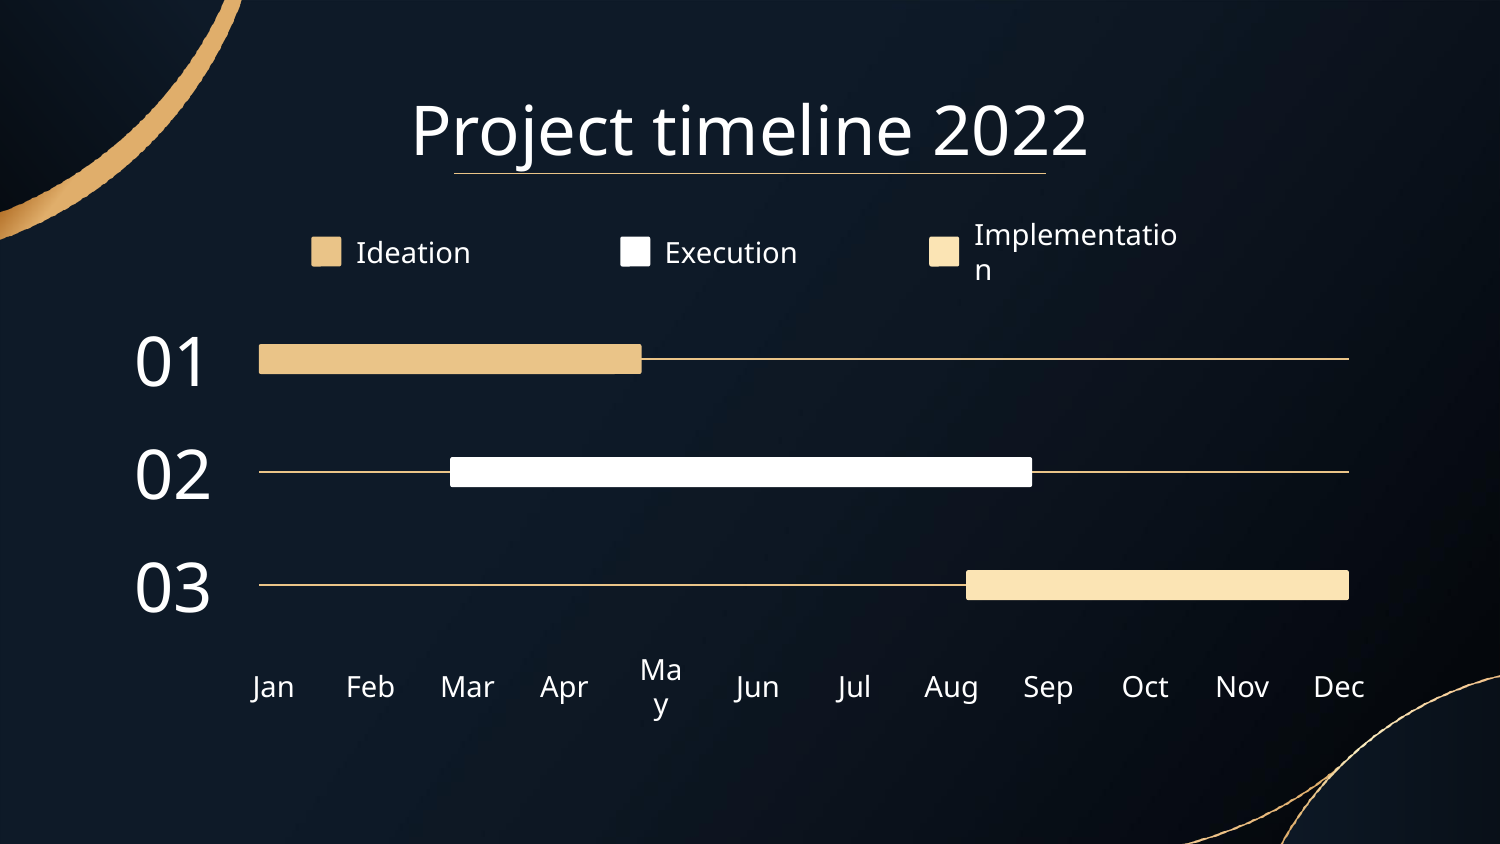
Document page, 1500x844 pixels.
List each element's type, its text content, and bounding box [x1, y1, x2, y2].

text_box [311, 236, 341, 267]
text_box Ideation [341, 225, 535, 278]
text_box Execution [649, 225, 833, 278]
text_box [116, 319, 1384, 713]
text_box [929, 236, 959, 267]
text_box Implementation [959, 225, 1208, 278]
text_box [620, 236, 649, 267]
title Project timeline 2022 [116, 88, 1383, 167]
picture [0, 0, 1500, 844]
